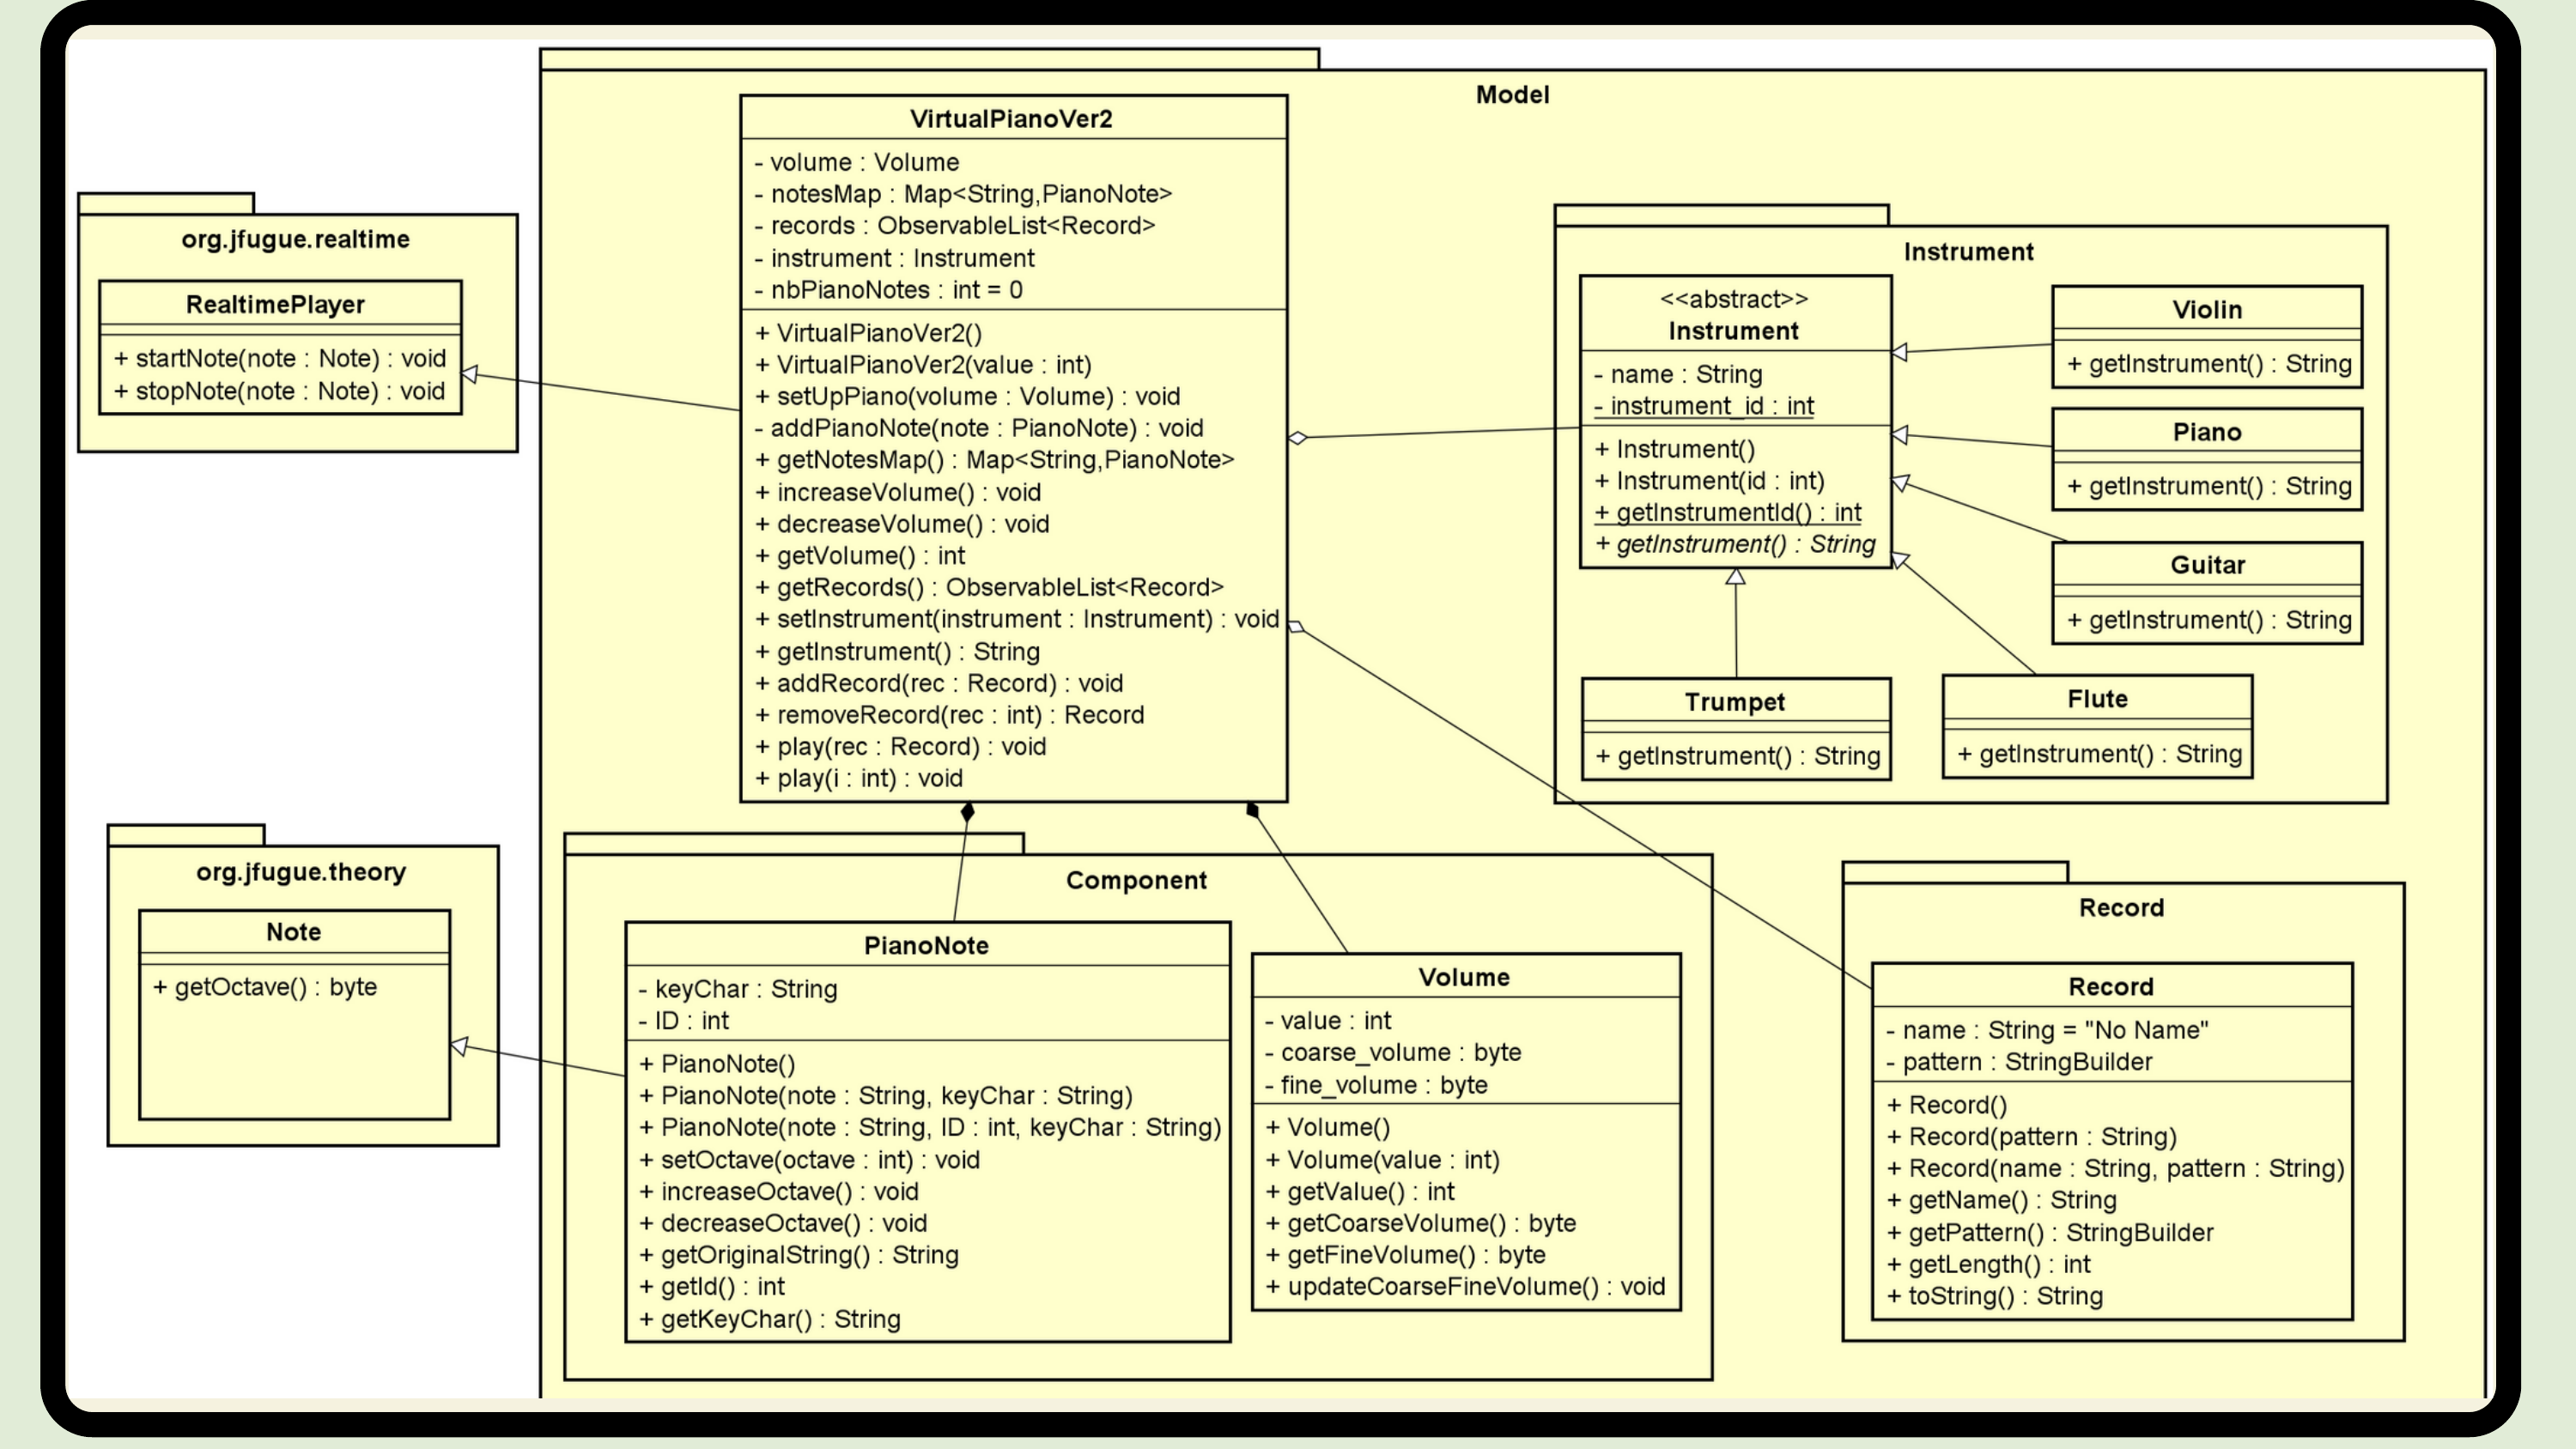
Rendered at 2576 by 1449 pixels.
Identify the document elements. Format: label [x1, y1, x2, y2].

picture [68, 39, 2494, 1398]
text_box [39, 0, 2522, 1438]
